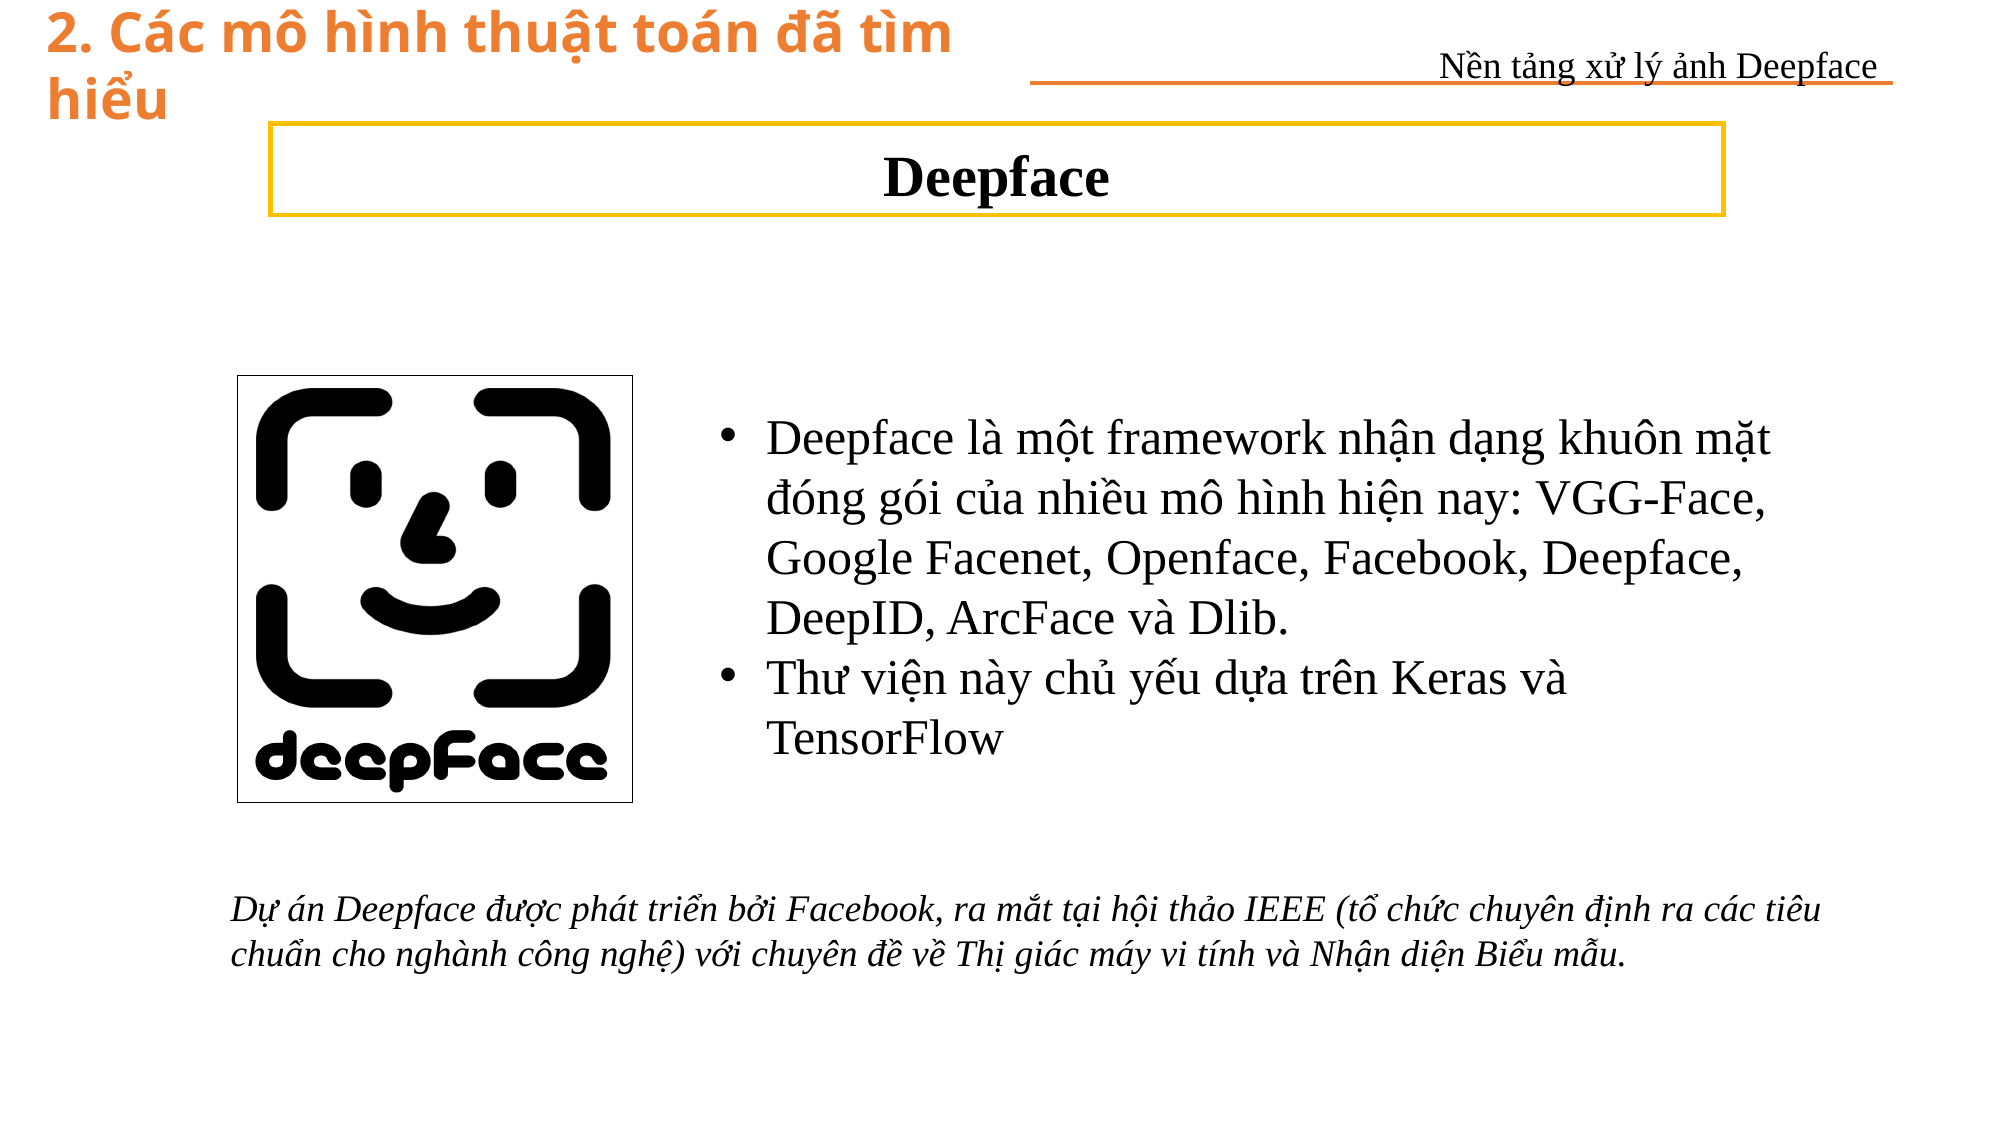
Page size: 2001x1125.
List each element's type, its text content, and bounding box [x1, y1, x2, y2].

text_box Deepface là một framework nhận dạng khuôn mặt đóng gói của nhiều mô hình hiện nay: VGG-Face, Google Facenet, Openface, Facebook, Deepface, DeepID, ArcFace và Dlib. Thư viện này chủ yếu dựa trên Keras và TensorFlow [704, 396, 1796, 772]
picture [237, 375, 633, 803]
text_box Deepface [269, 122, 1724, 216]
text_box Dự án Deepface được phát triển bởi Facebook, ra mắt tại hội thảo IEEE (tổ chức chuyên định ra các tiêu chuẩn cho nghành công nghệ) với chuyên đề về Thị giác máy vi tính và Nhận diện Biểu mẫu. [215, 876, 1871, 982]
text_box Nền tảng xử lý ảnh Deepface [557, 33, 1894, 94]
text_box 2. Các mô hình thuật toán đã tìm hiểu [46, 4, 1043, 124]
